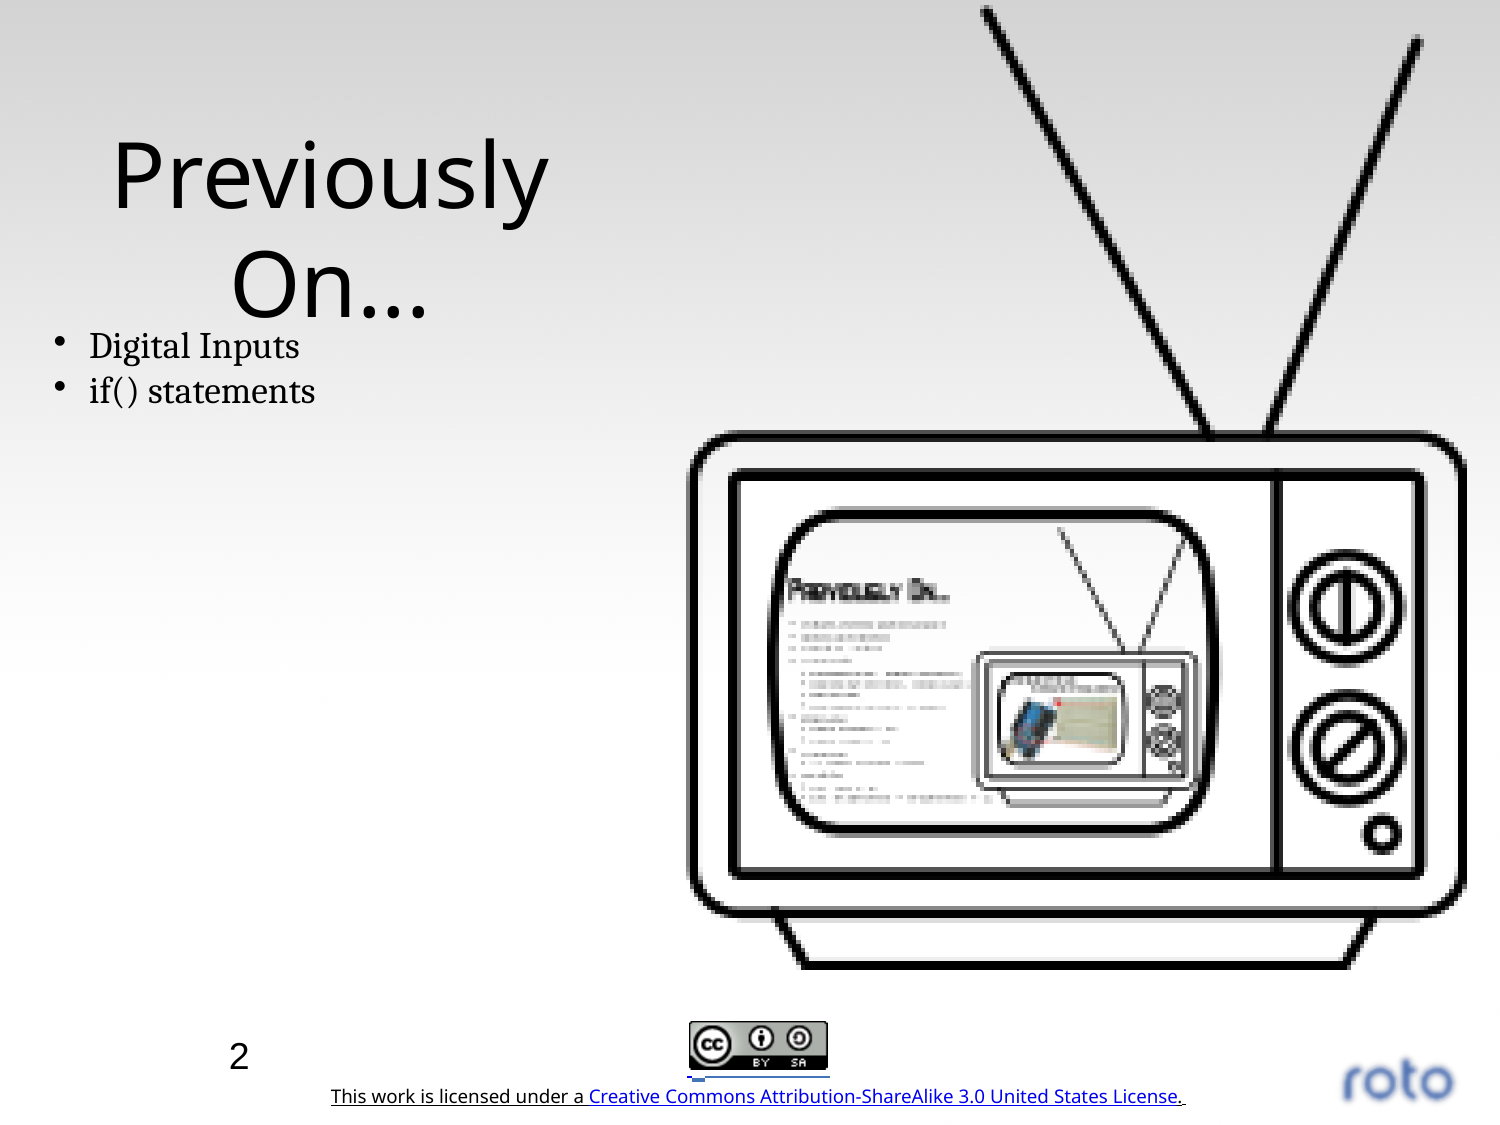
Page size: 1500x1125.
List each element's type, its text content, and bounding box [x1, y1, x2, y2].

text_box Digital Inputs if() statements [39, 314, 686, 419]
title Previously On... [23, 132, 637, 320]
picture [0, 0, 1500, 1125]
